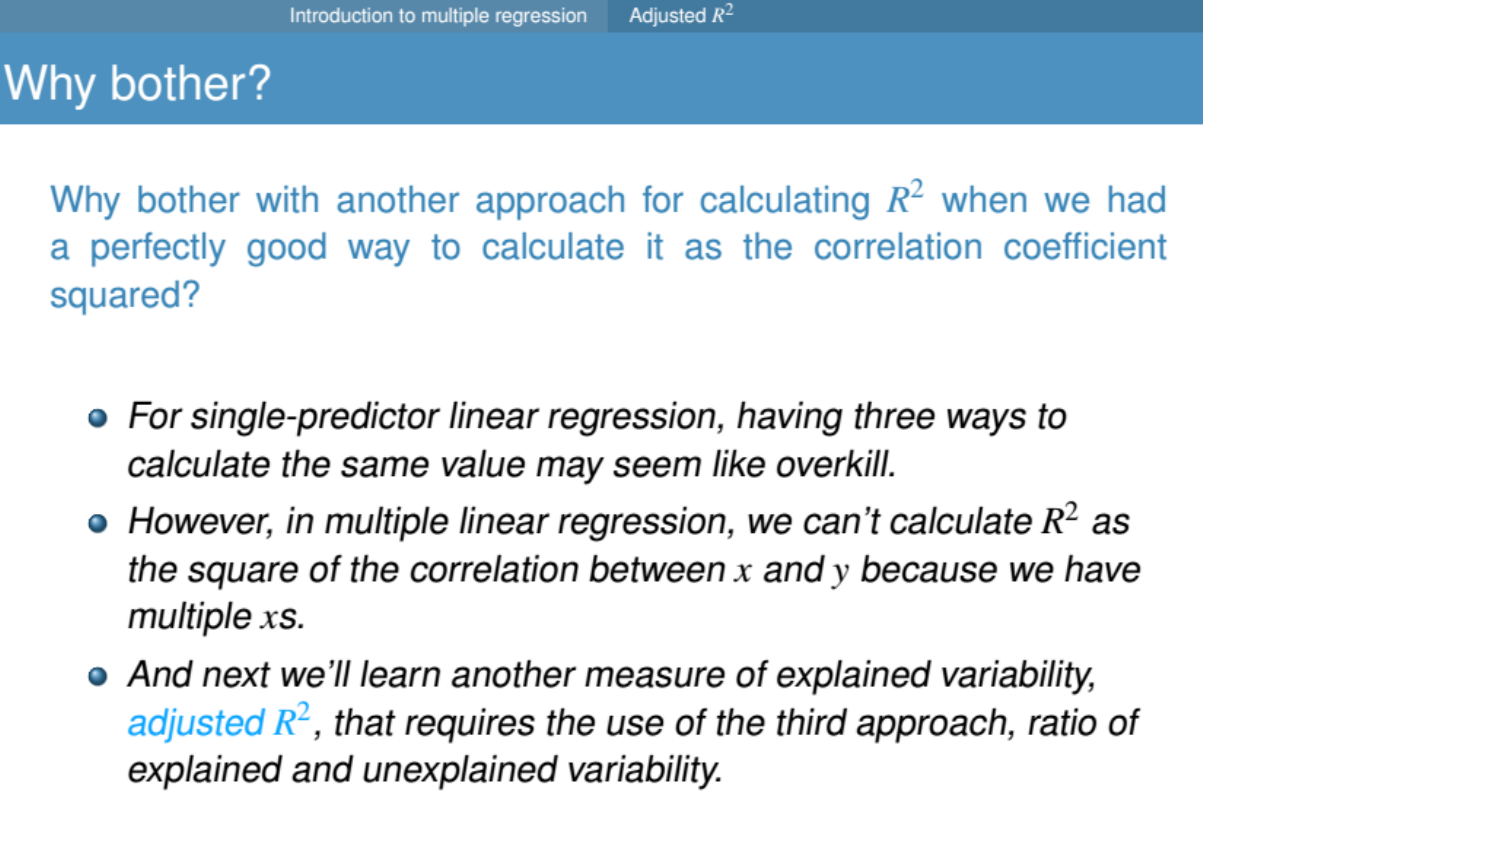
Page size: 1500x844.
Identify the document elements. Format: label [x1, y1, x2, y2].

picture [0, 0, 1204, 809]
